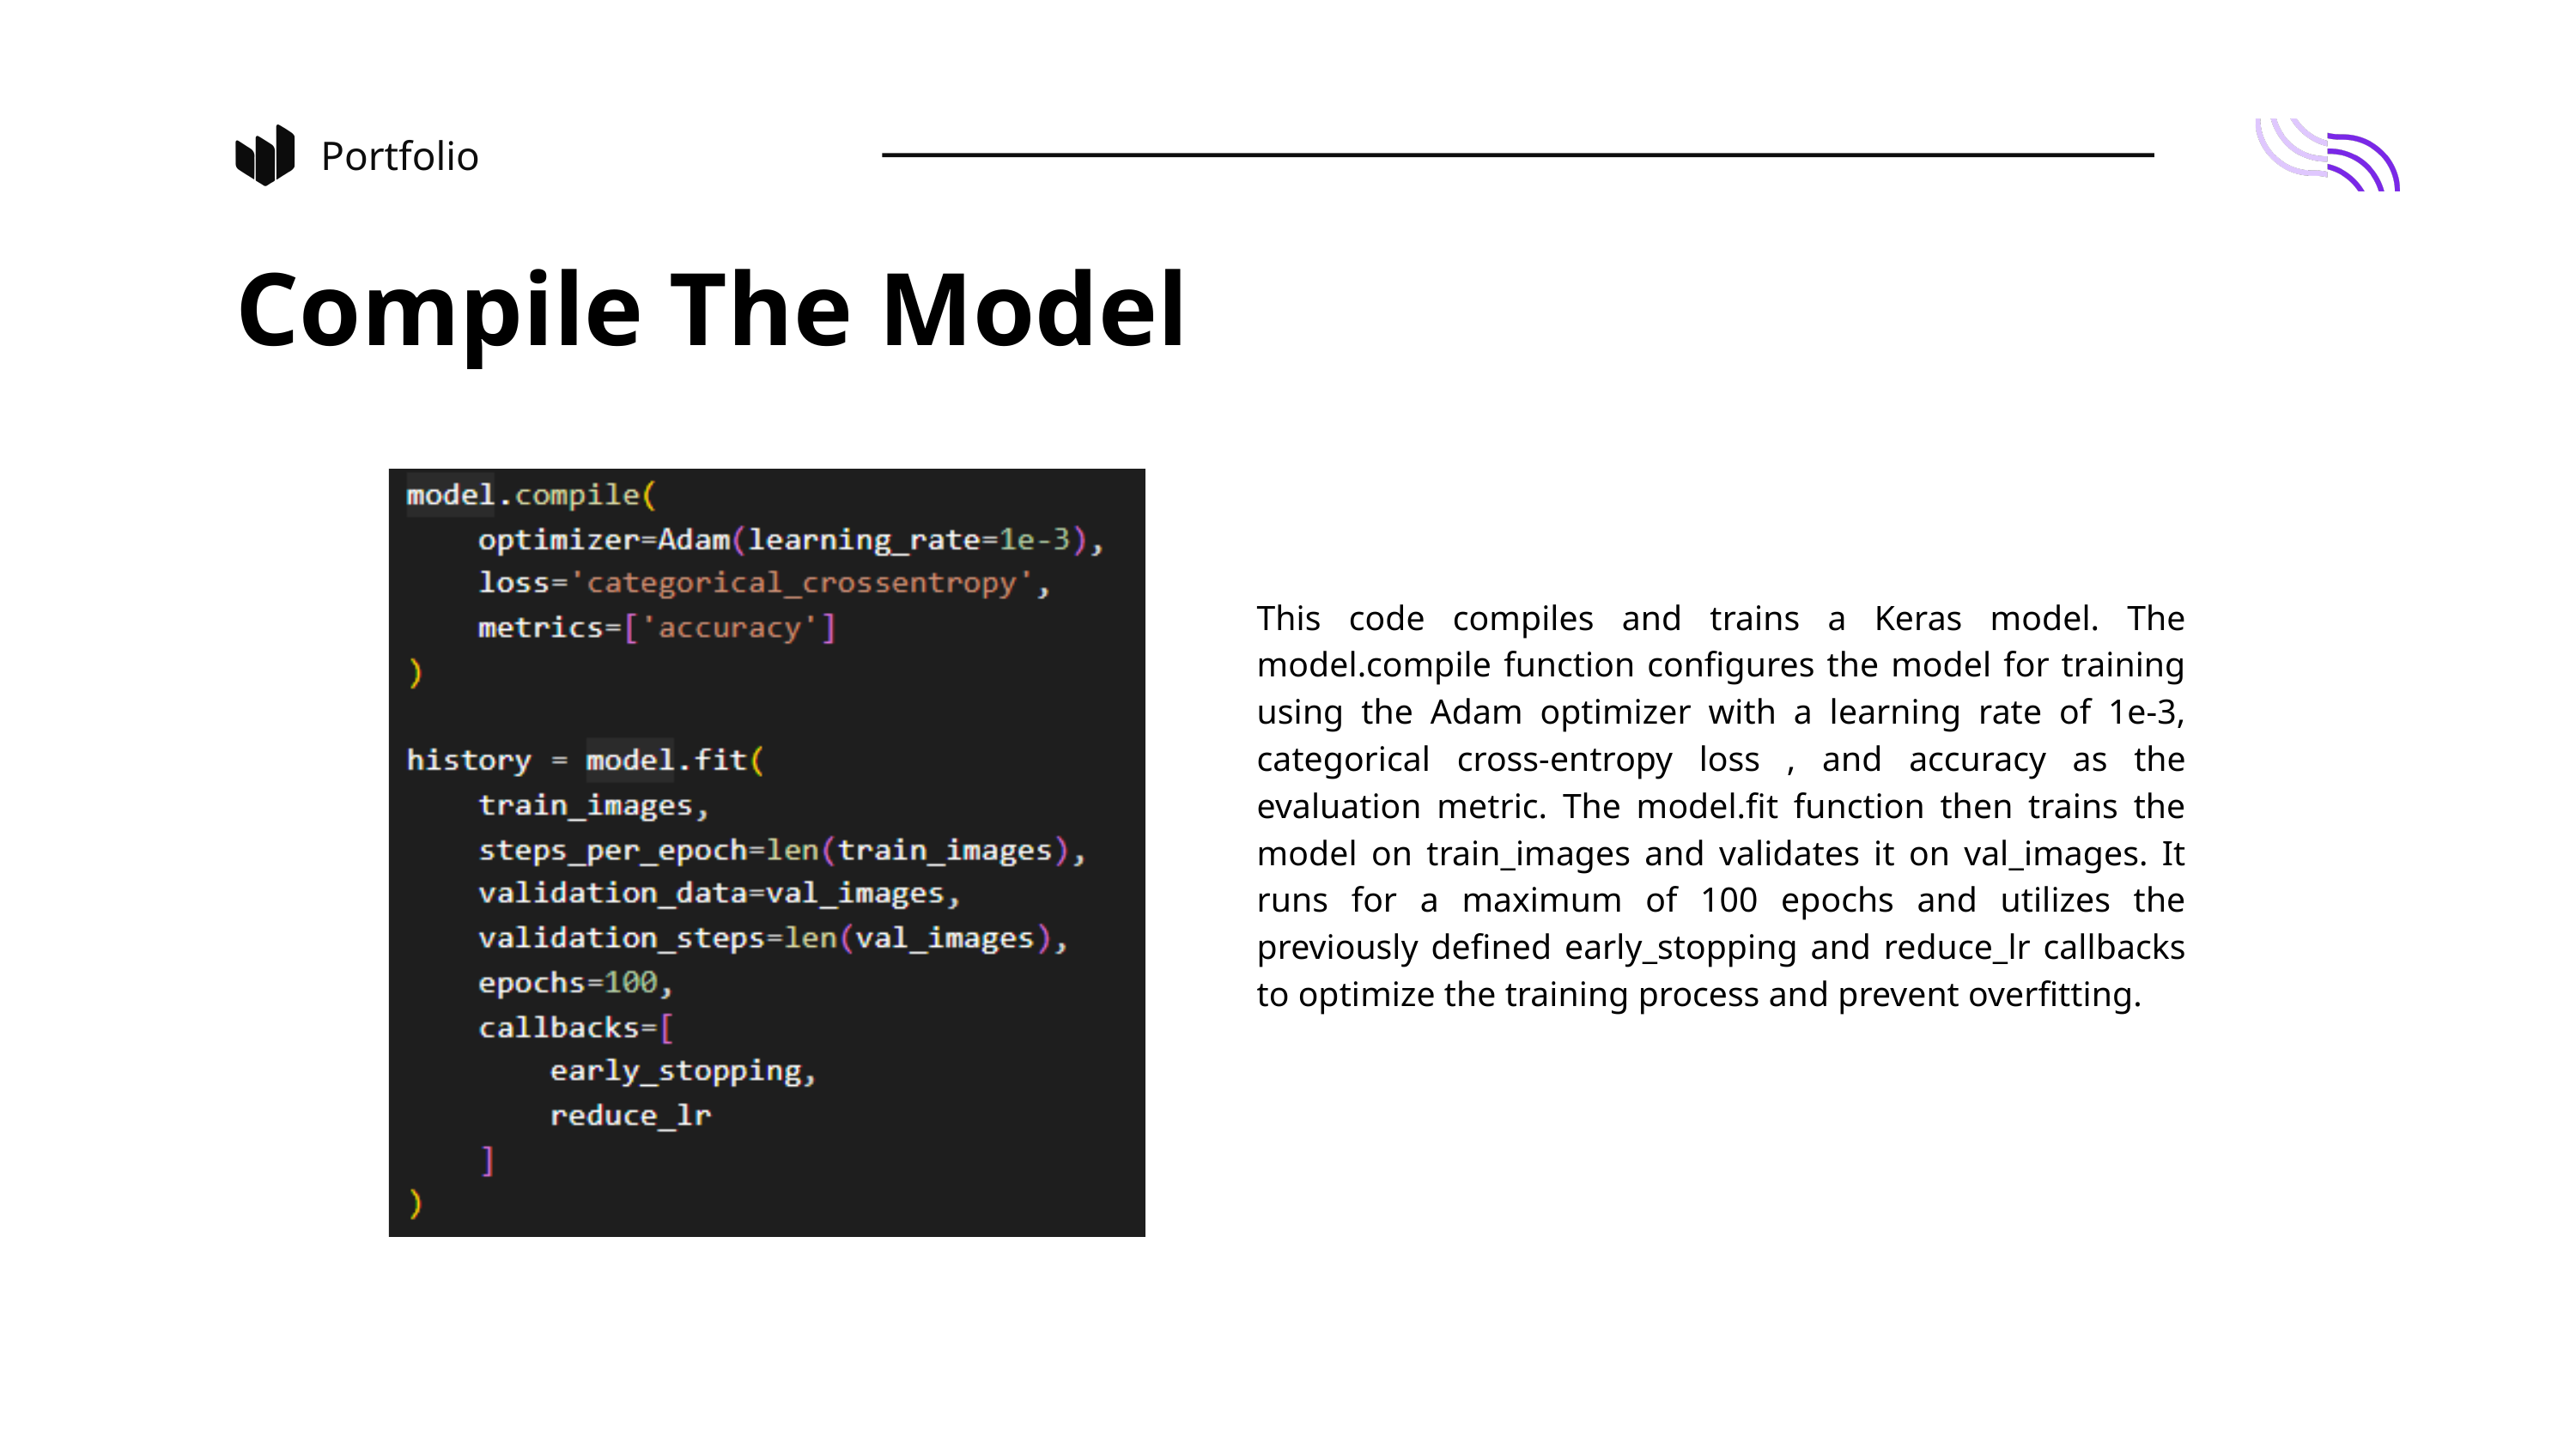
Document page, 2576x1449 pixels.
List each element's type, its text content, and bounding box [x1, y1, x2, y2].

text_box This code compiles and trains a Keras model. The model.compile function configures the model for training using the Adam optimizer with a learning rate of 1e-3, categorical cross-entropy loss , and accuracy as the evaluation metric. The model.fit function then trains the model on train_images and validates it on val_images. It runs for a maximum of 100 epochs and utilizes the previously defined early_stopping and reduce_lr callbacks to optimize the training process and prevent overfitting. [1256, 590, 2188, 1014]
text_box Compile The Model [235, 250, 1682, 366]
text_box [235, 124, 295, 186]
text_box [2255, 118, 2401, 191]
text_box Portfolio [320, 123, 648, 179]
text_box [388, 469, 1145, 1237]
